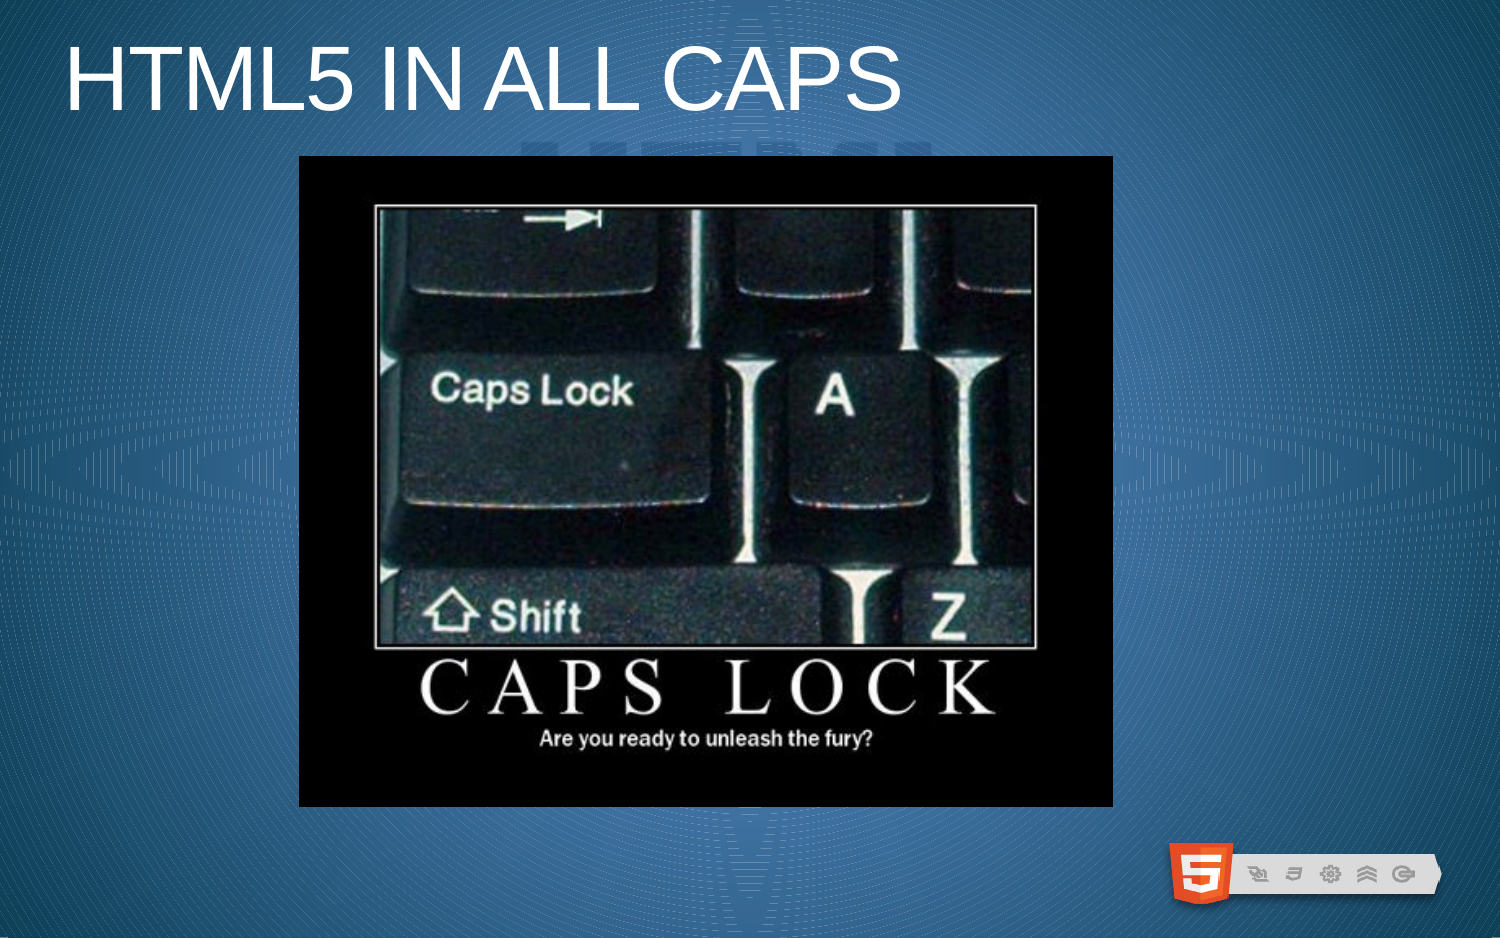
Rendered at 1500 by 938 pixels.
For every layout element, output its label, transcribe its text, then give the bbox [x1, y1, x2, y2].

title HTML5 IN ALL CAPS [63, 31, 1436, 133]
picture [0, 0, 1500, 938]
